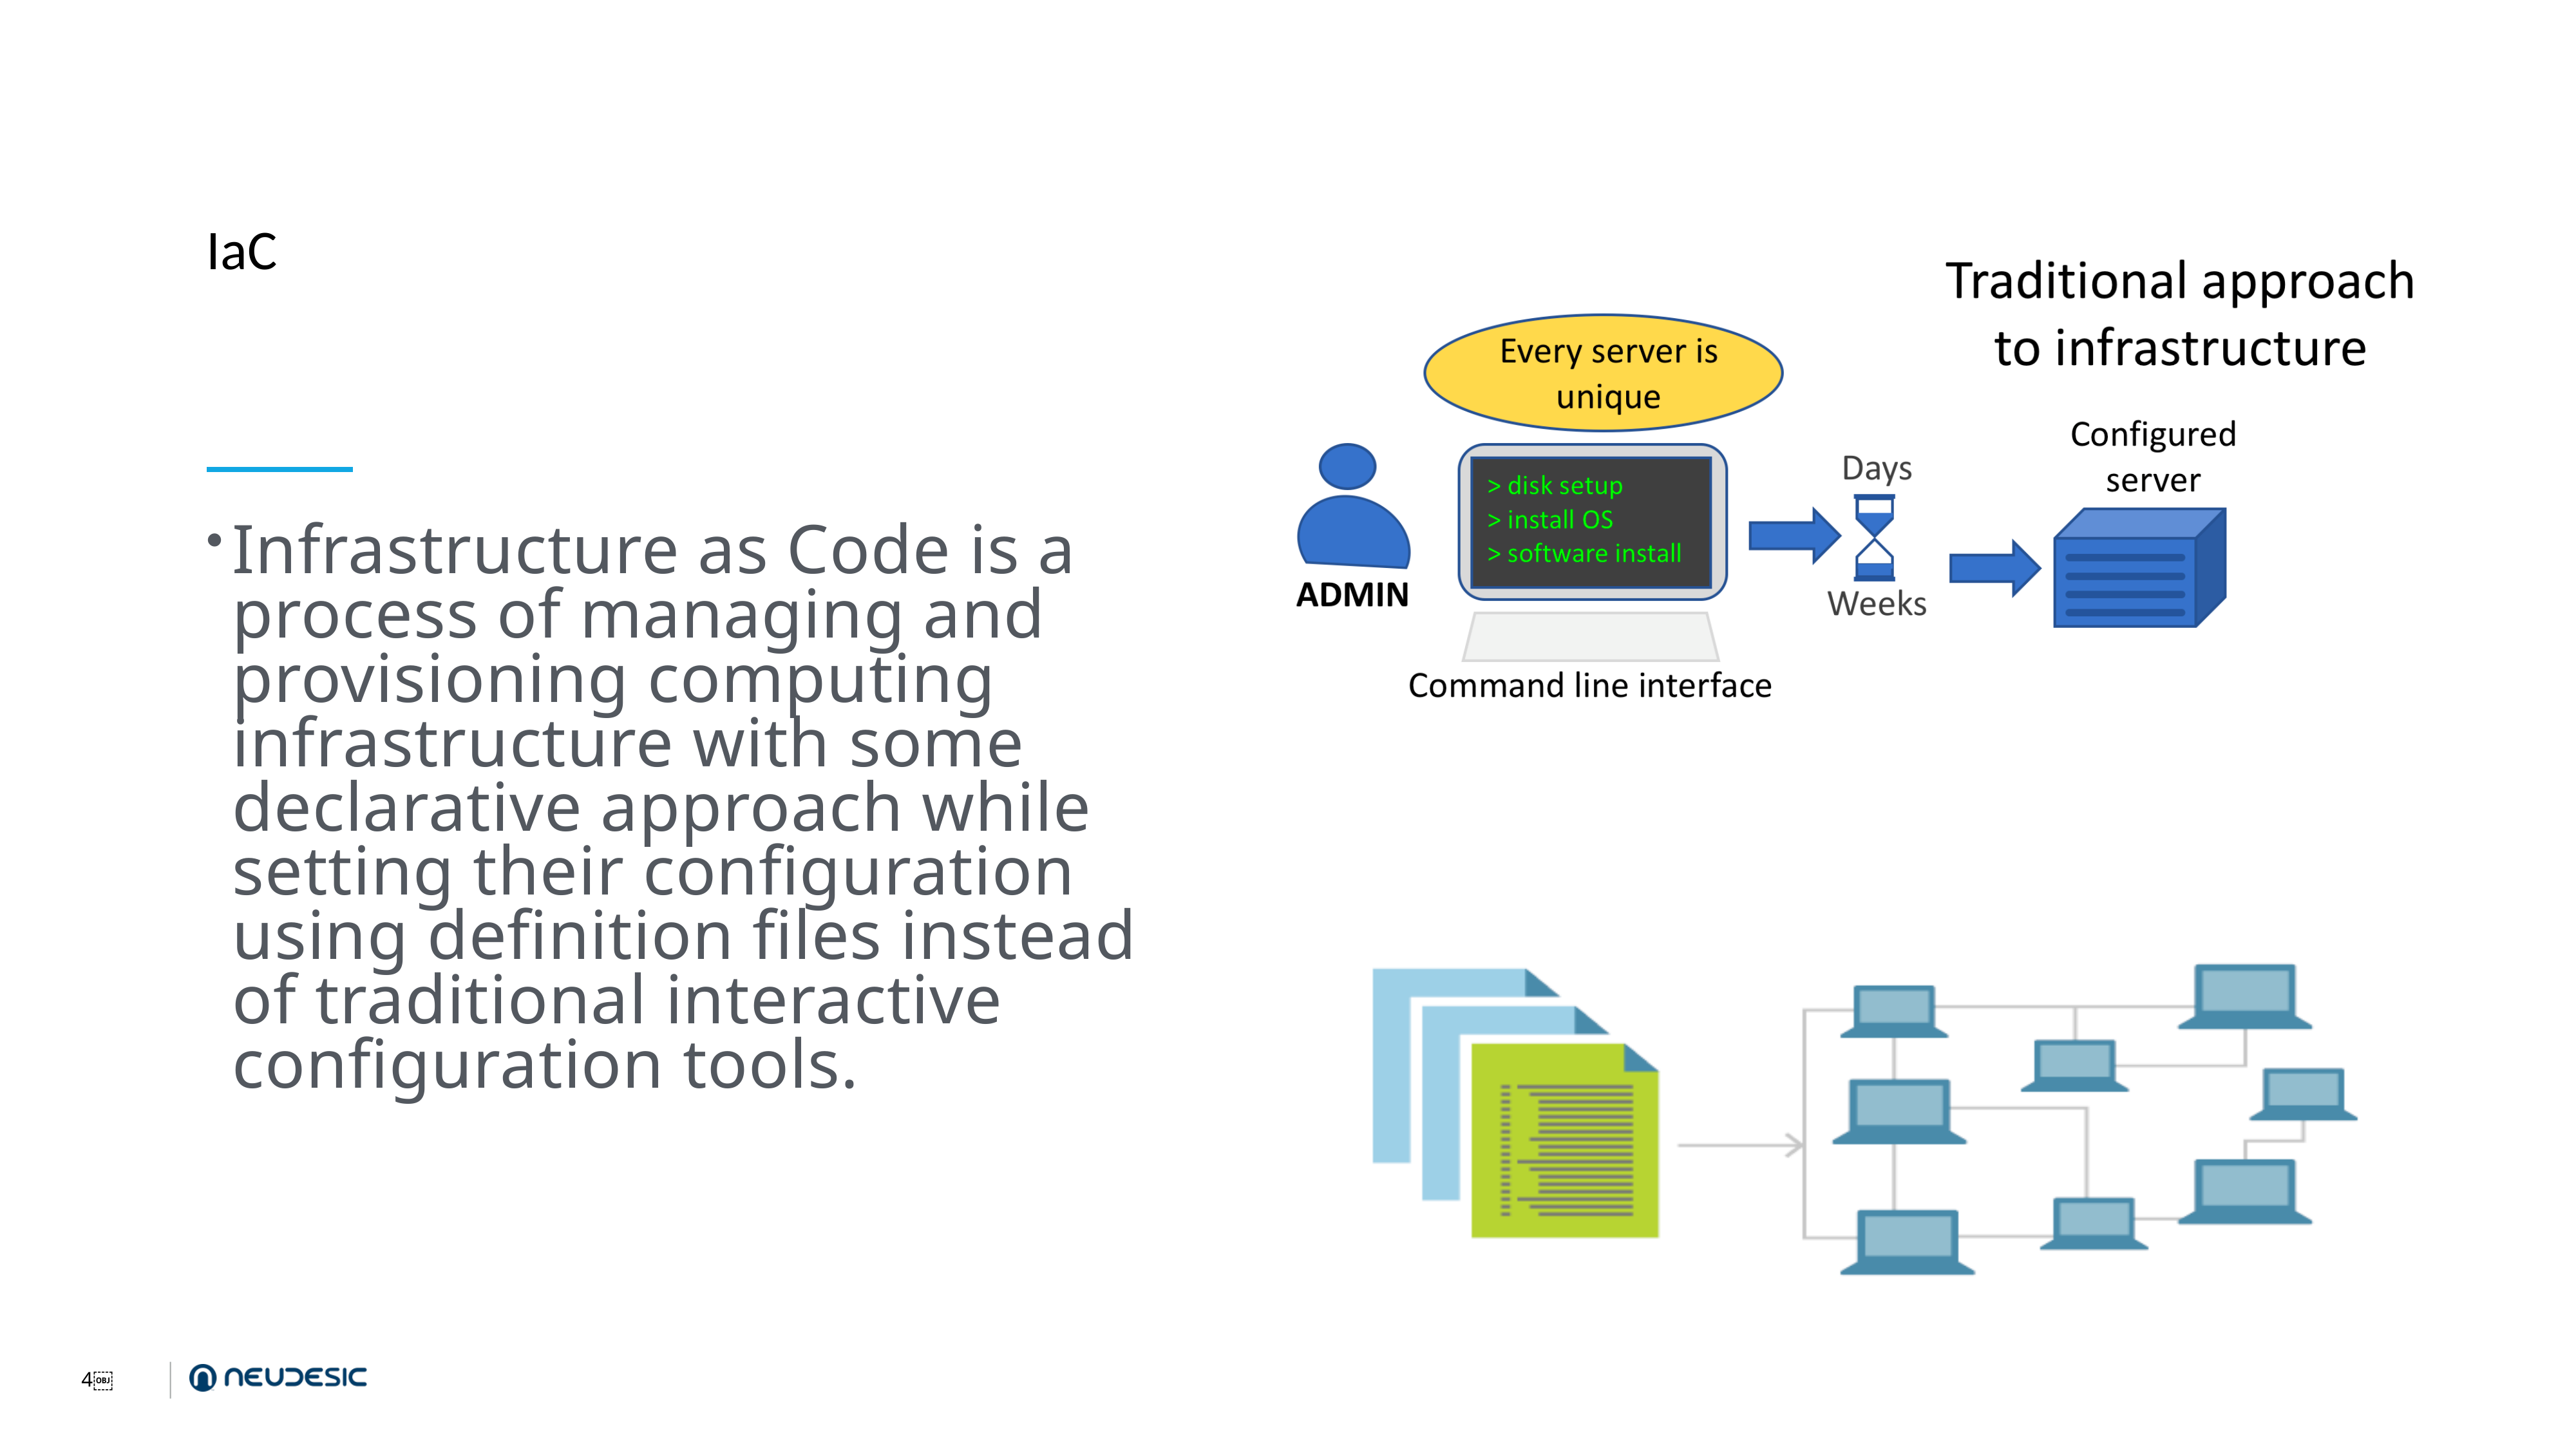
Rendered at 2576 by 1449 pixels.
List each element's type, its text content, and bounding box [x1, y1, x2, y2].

picture [189, 1364, 367, 1392]
picture [1287, 881, 2429, 1331]
picture [1287, 240, 2429, 725]
list Infrastructure as Code is a process of managing and provisioning computing infrastructure with some declarative approach while setting their configuration using definition files instead of traditional interactive configuration tools. [206, 521, 1201, 1132]
title IaC [206, 198, 1060, 452]
